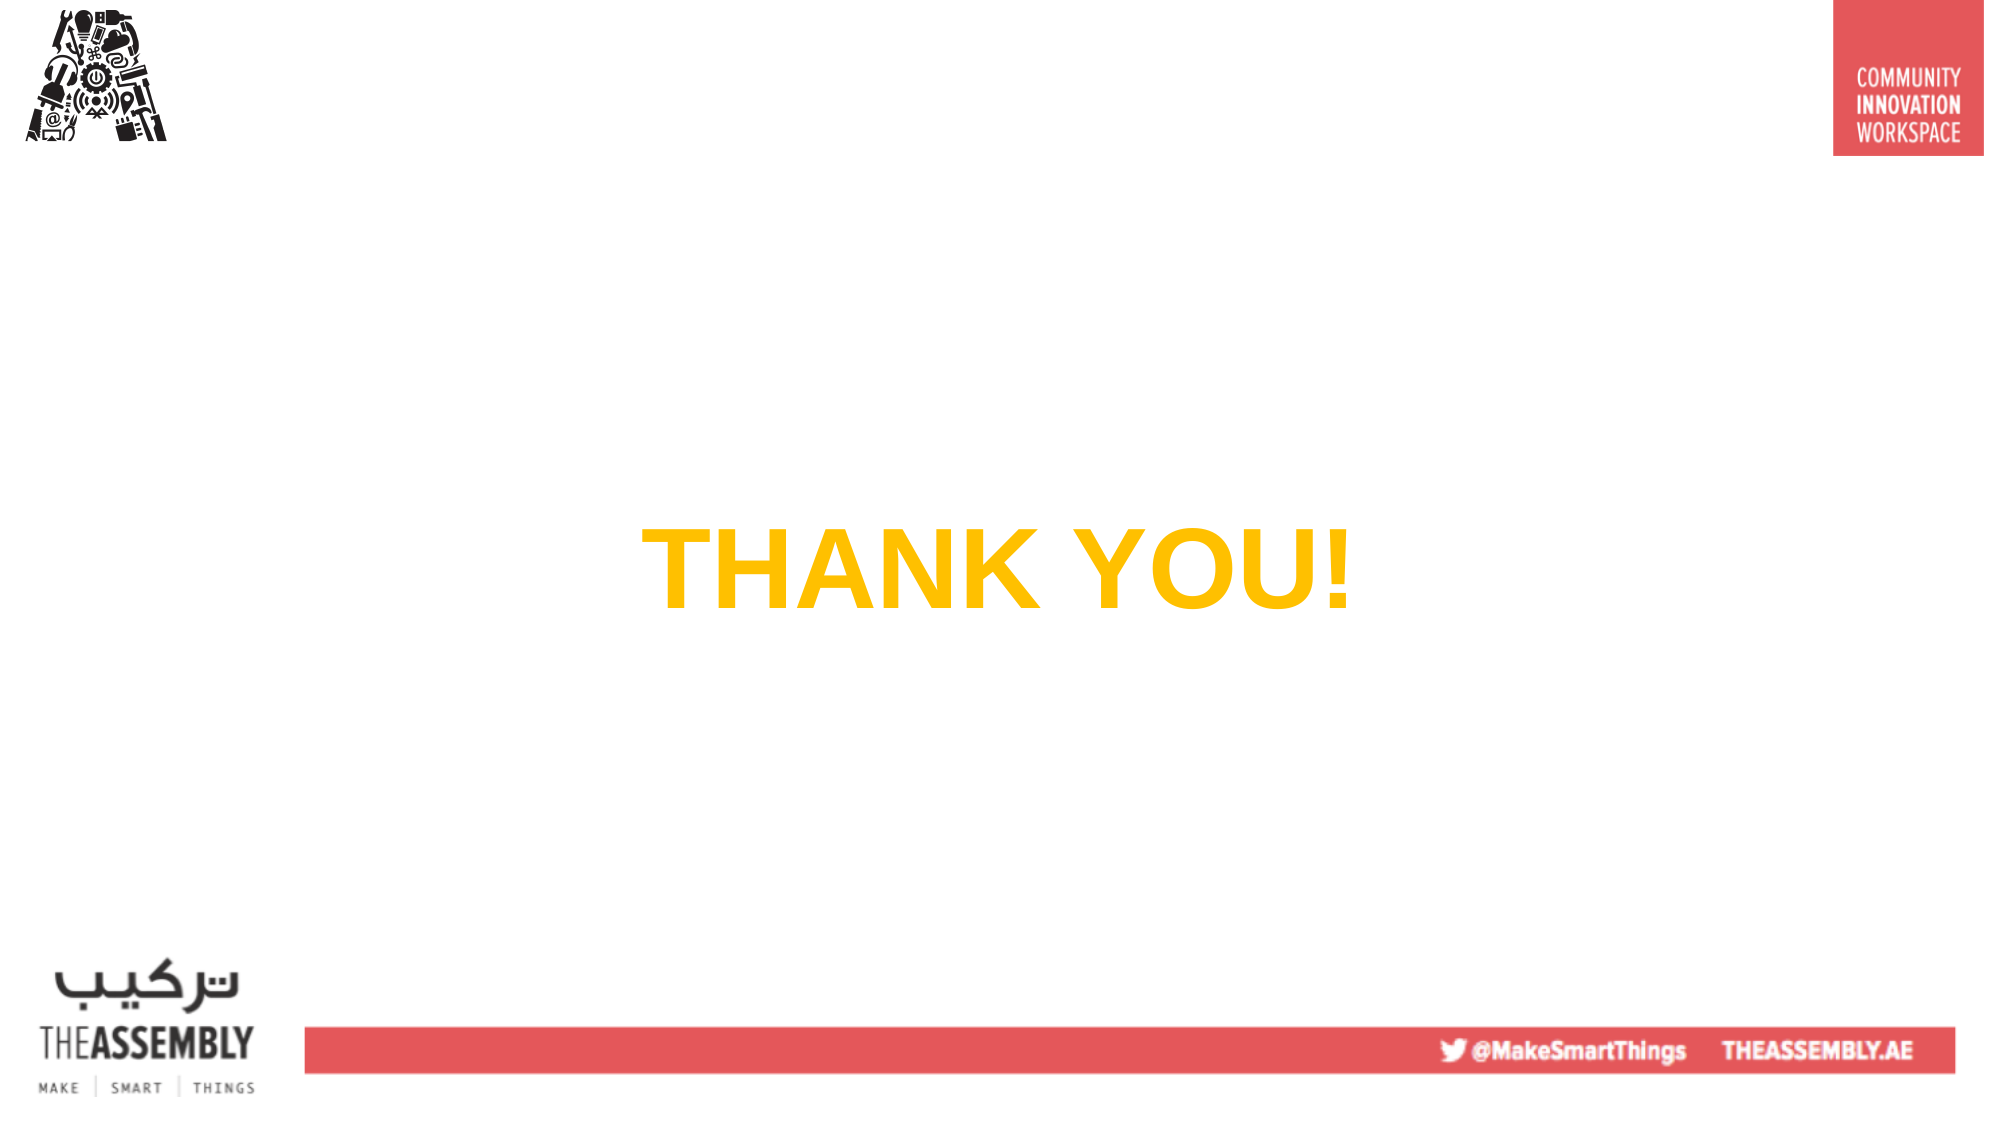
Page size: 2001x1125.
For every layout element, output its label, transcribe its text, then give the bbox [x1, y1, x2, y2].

picture [7, 955, 1993, 1097]
text_box THANK YOU! [626, 486, 1374, 640]
picture [23, 10, 170, 144]
picture [1833, 0, 1984, 156]
